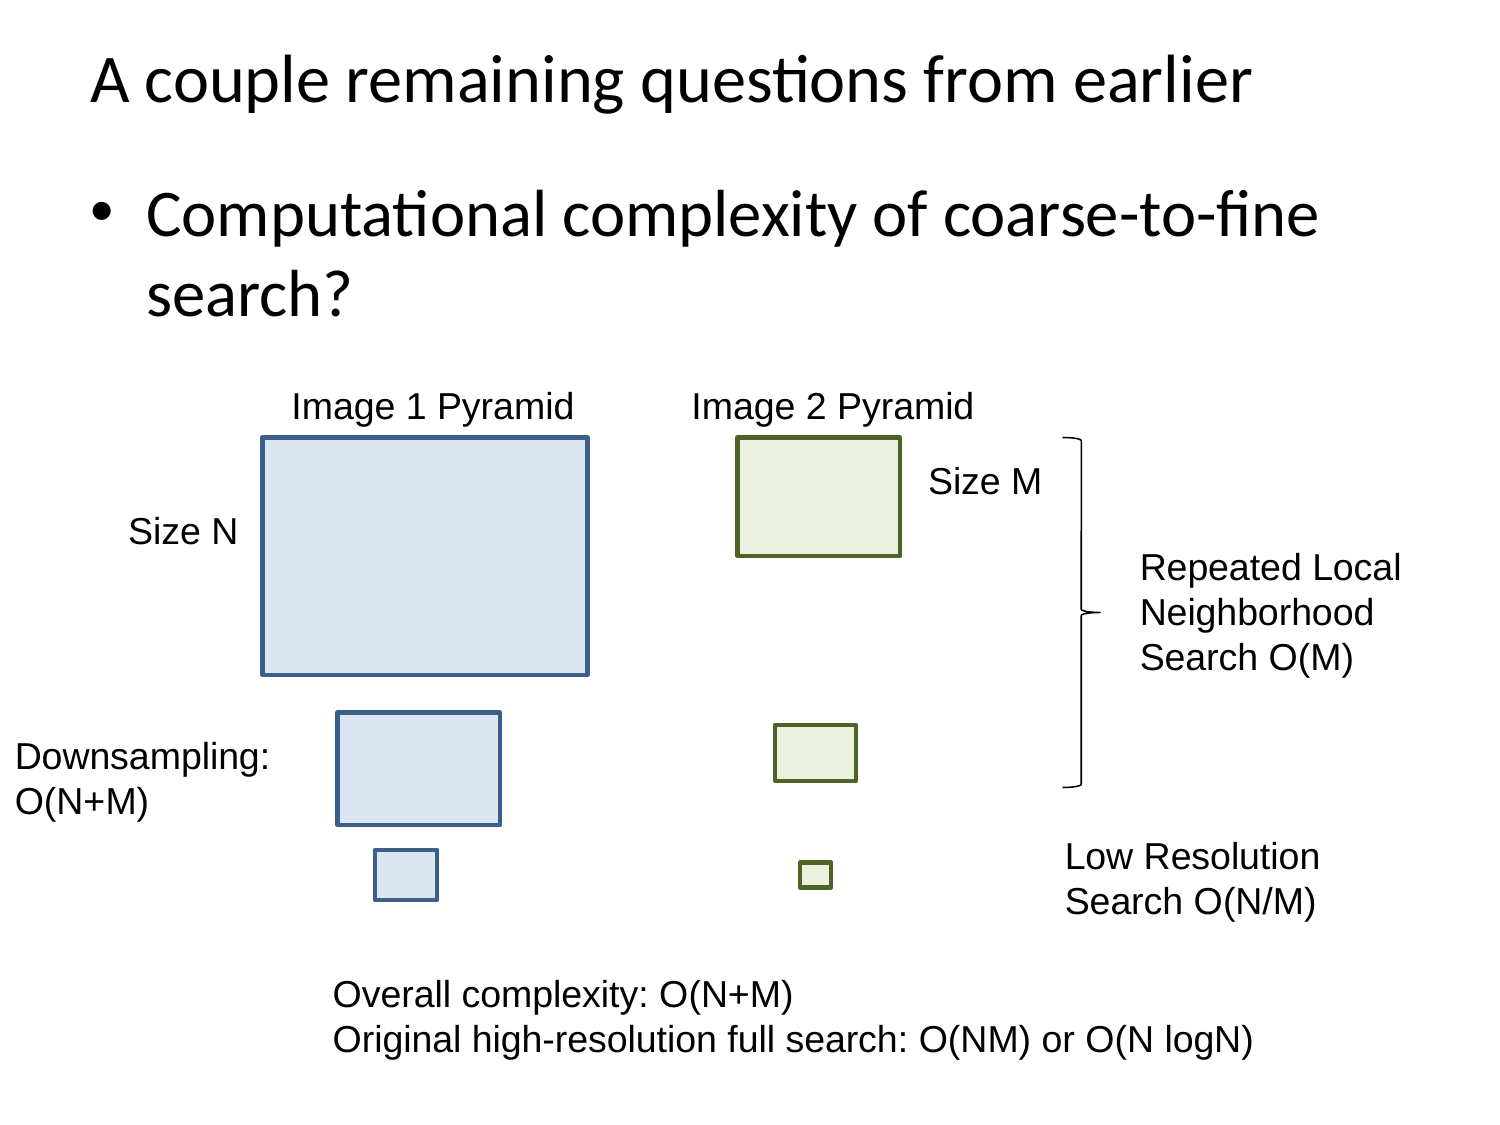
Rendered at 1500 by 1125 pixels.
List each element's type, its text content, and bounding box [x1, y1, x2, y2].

title A couple remaining questions from earlier [74, 0, 1500, 151]
text_box Low Resolution Search O(N/M) [1049, 824, 1438, 930]
text_box [1062, 436, 1101, 789]
text_box Image 1 Pyramid [276, 374, 590, 435]
text_box [260, 435, 590, 677]
text_box Size N [113, 499, 254, 560]
text_box [798, 860, 833, 890]
text_box Overall complexity: O(N+M) Original high-resolution full search: O(NM) or O(N logN) [317, 962, 1270, 1068]
text_box Repeated Local Neighborhood Search O(M) [1125, 535, 1475, 686]
text_box Image 2 Pyramid [676, 374, 990, 435]
text_box [335, 710, 502, 827]
text_box Downsampling: O(N+M) [0, 724, 288, 830]
list Computational complexity of coarse-to-fine search? [74, 162, 1426, 1006]
text_box [373, 848, 439, 902]
text_box [735, 435, 902, 558]
text_box Size M [913, 449, 1058, 510]
text_box [773, 723, 858, 783]
